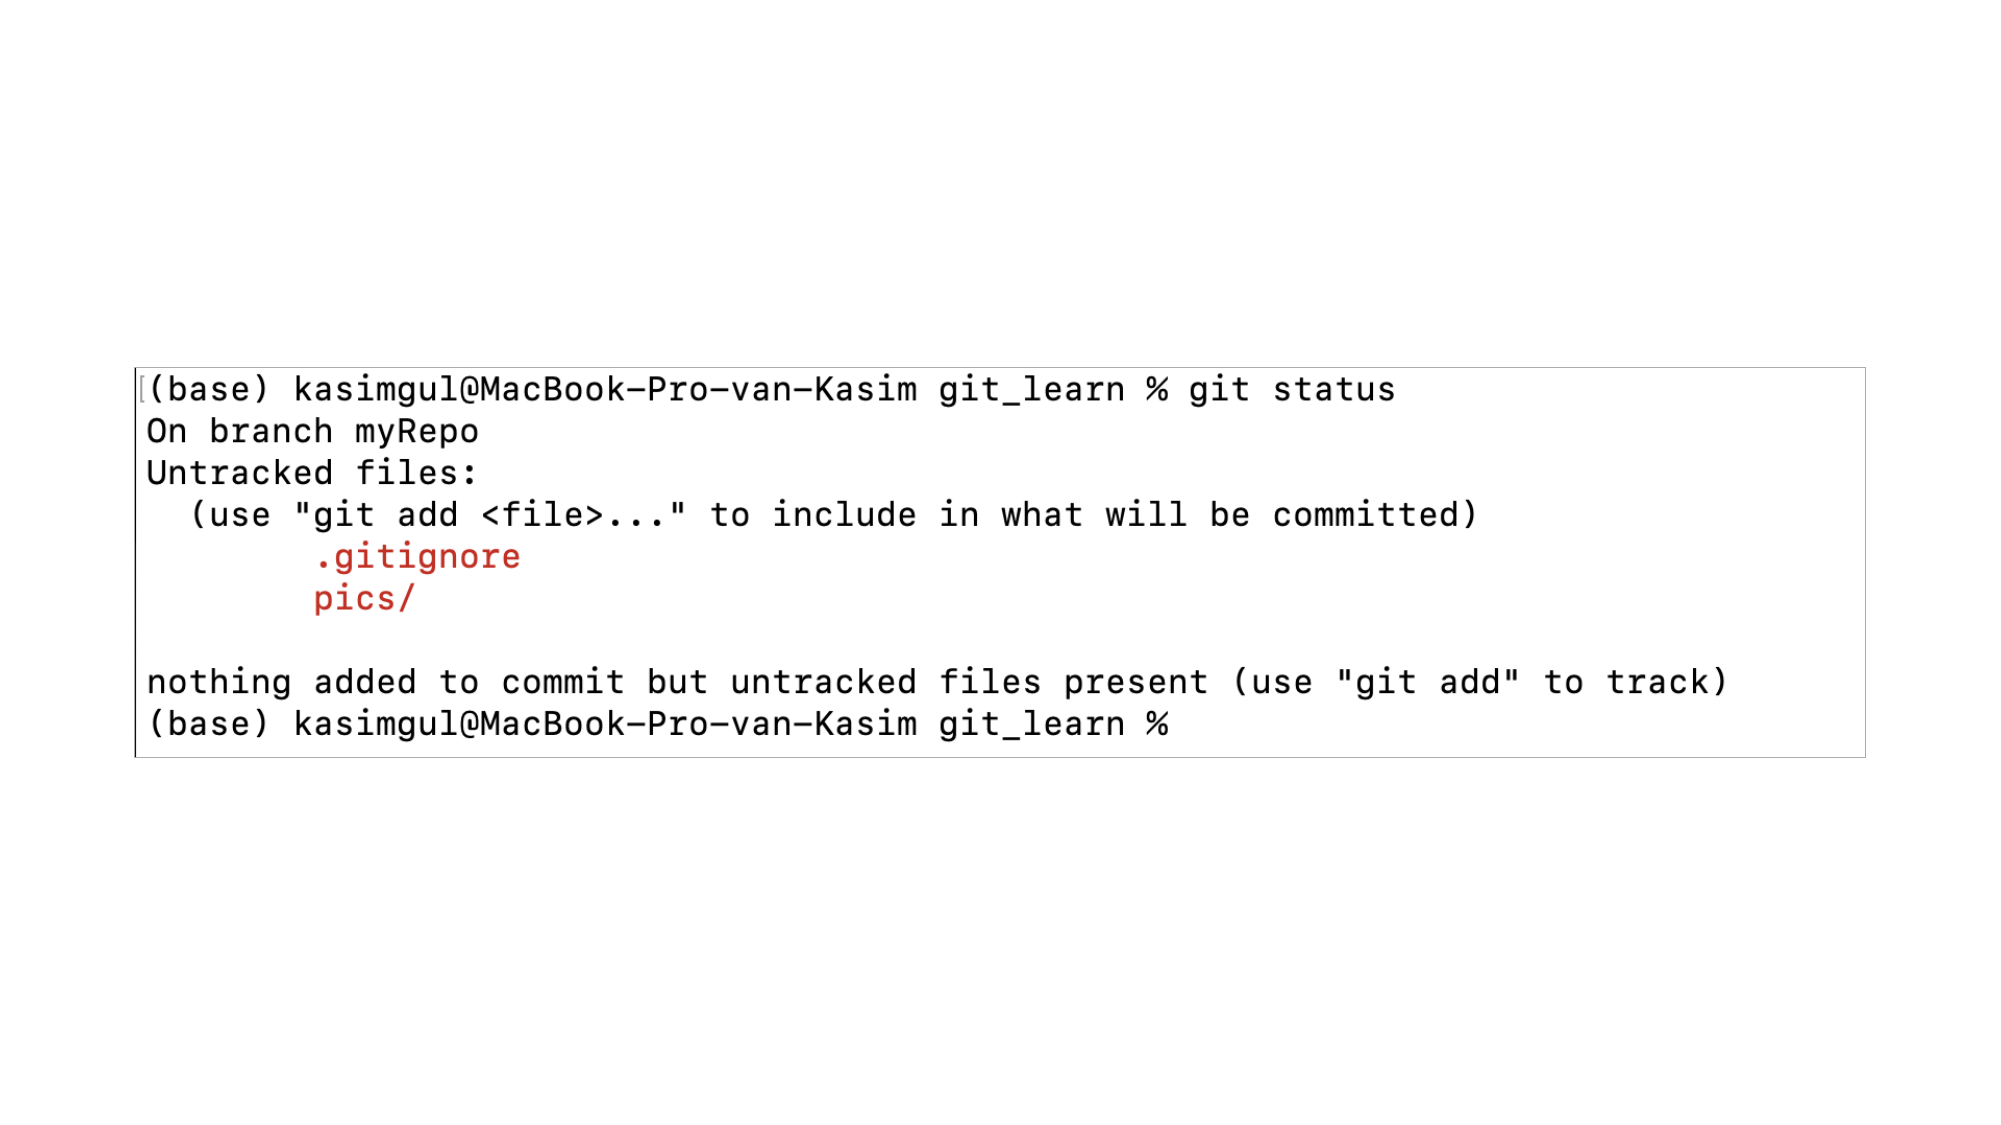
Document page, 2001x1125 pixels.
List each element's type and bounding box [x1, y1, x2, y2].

picture [134, 367, 1866, 758]
